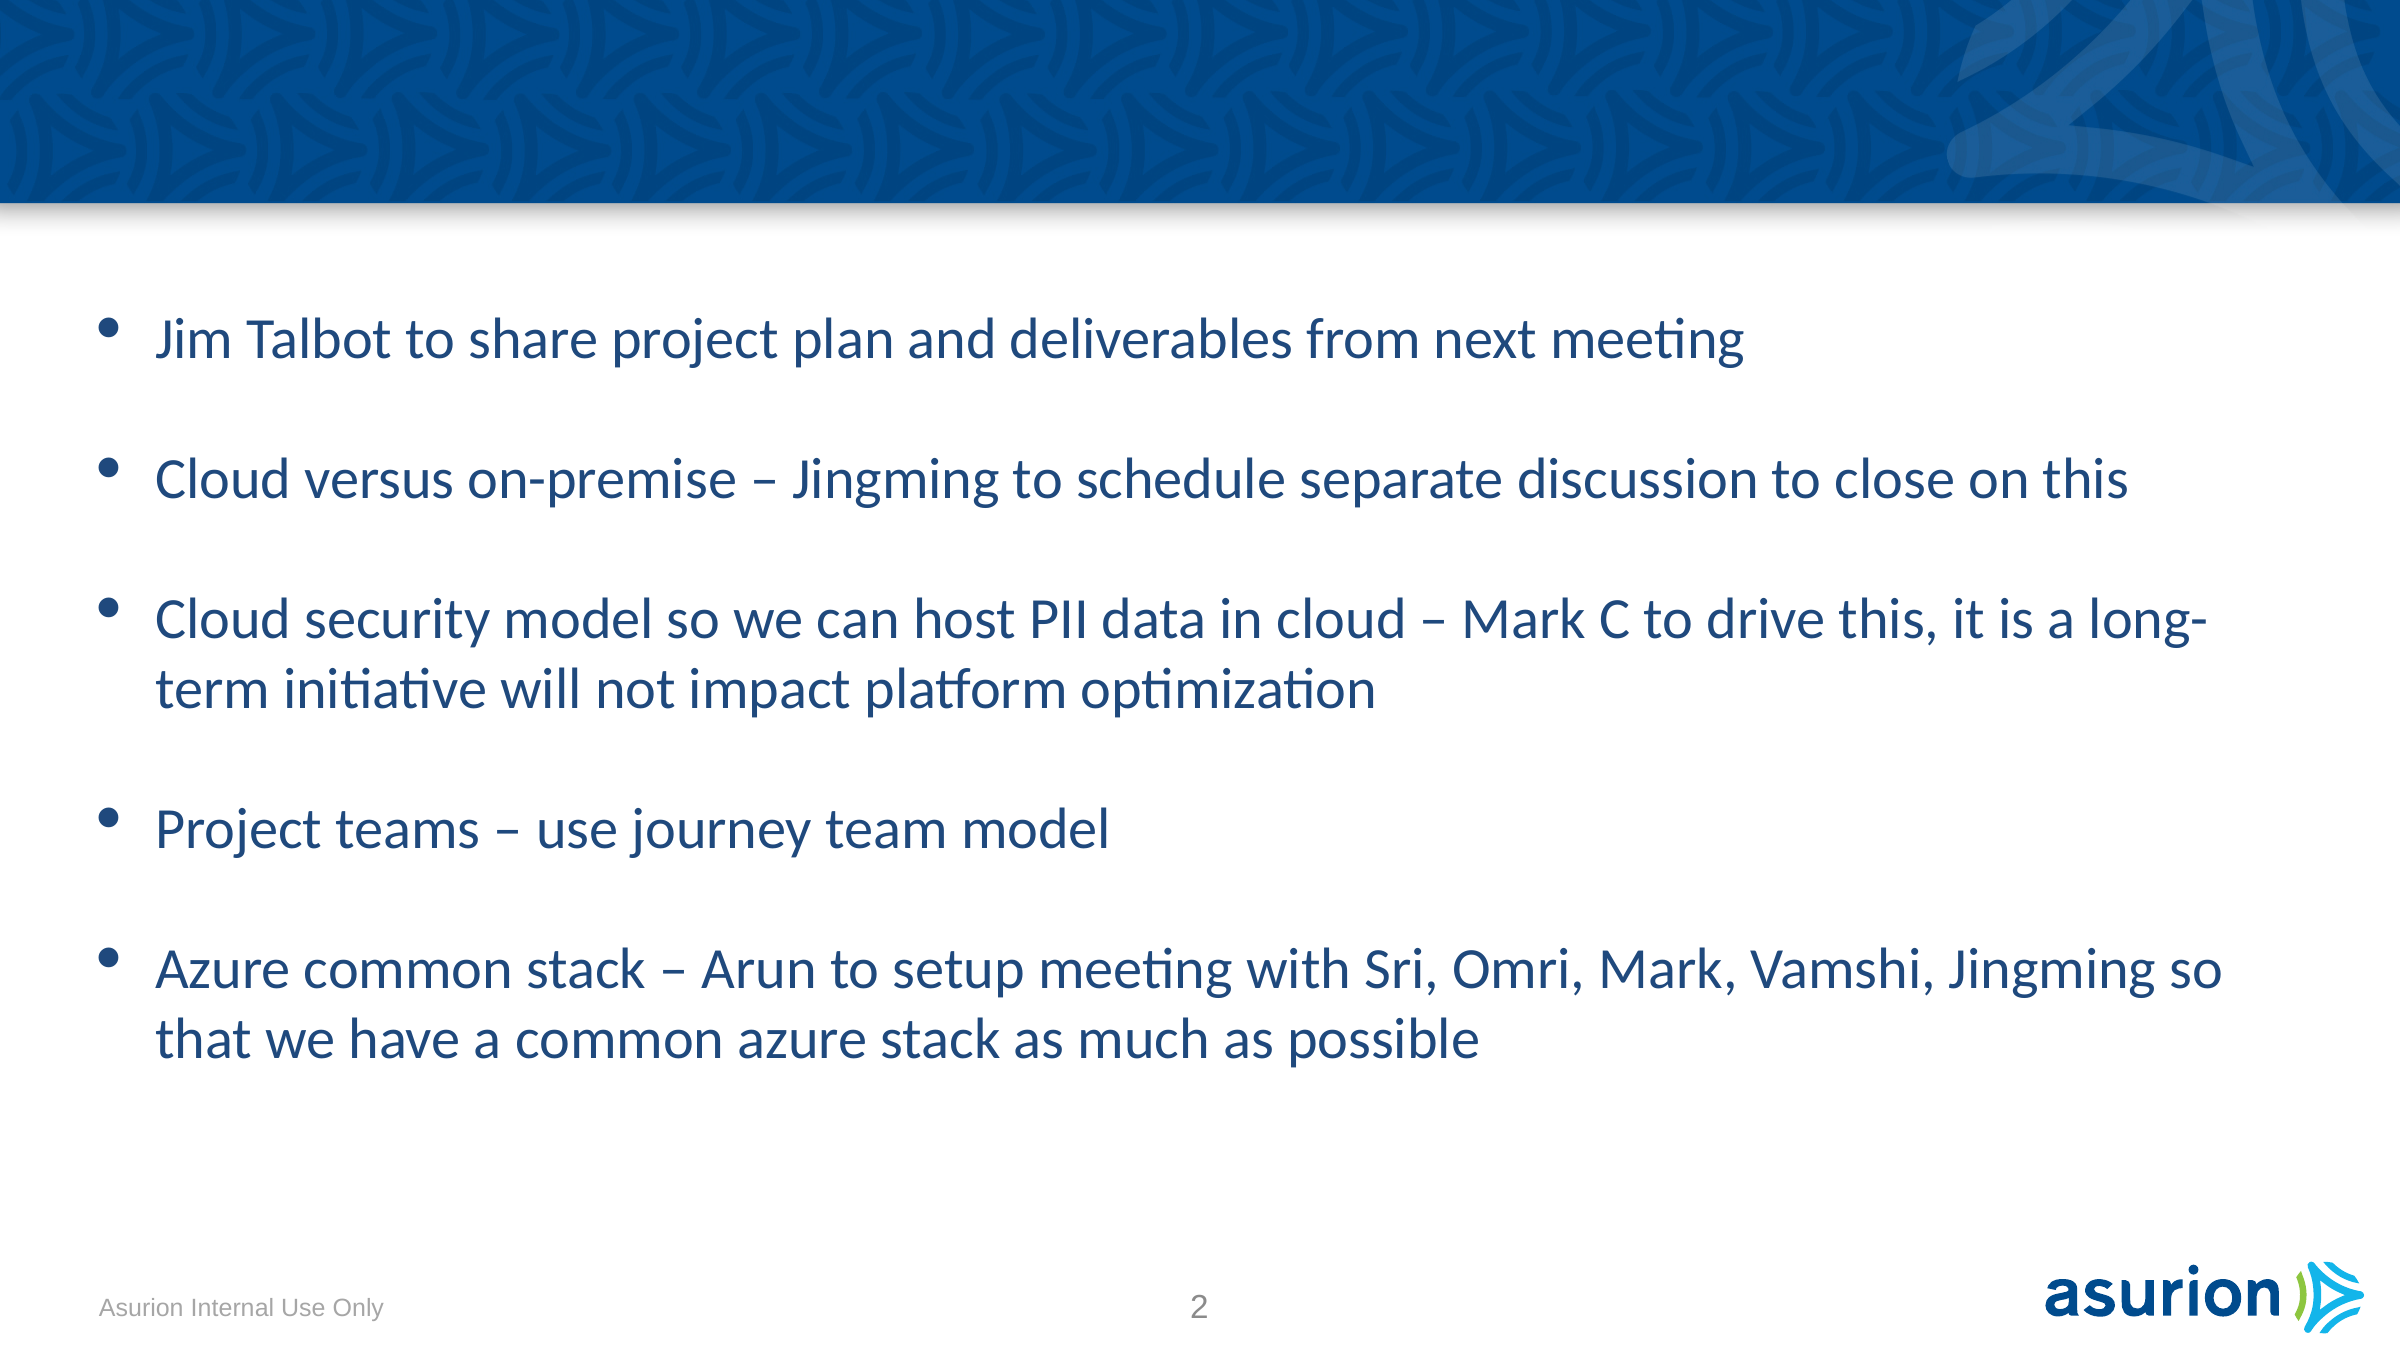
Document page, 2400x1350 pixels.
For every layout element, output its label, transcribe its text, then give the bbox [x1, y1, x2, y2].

picture [0, 0, 2400, 1350]
list Jim Talbot to share project plan and deliverables from next meeting Cloud versus on-premise – Jingming to schedule separate discussion to close on this Cloud security model so we can host PII data in cloud – Mark C to drive this, it is a long-term initiative will not impact platform optimization Project teams – use journey team model Azure common stack – Arun to setup meeting with Sri, Omri, Mark, Vamshi, Jingming so that we have a common azure stack as much as possible [98, 300, 2303, 1244]
